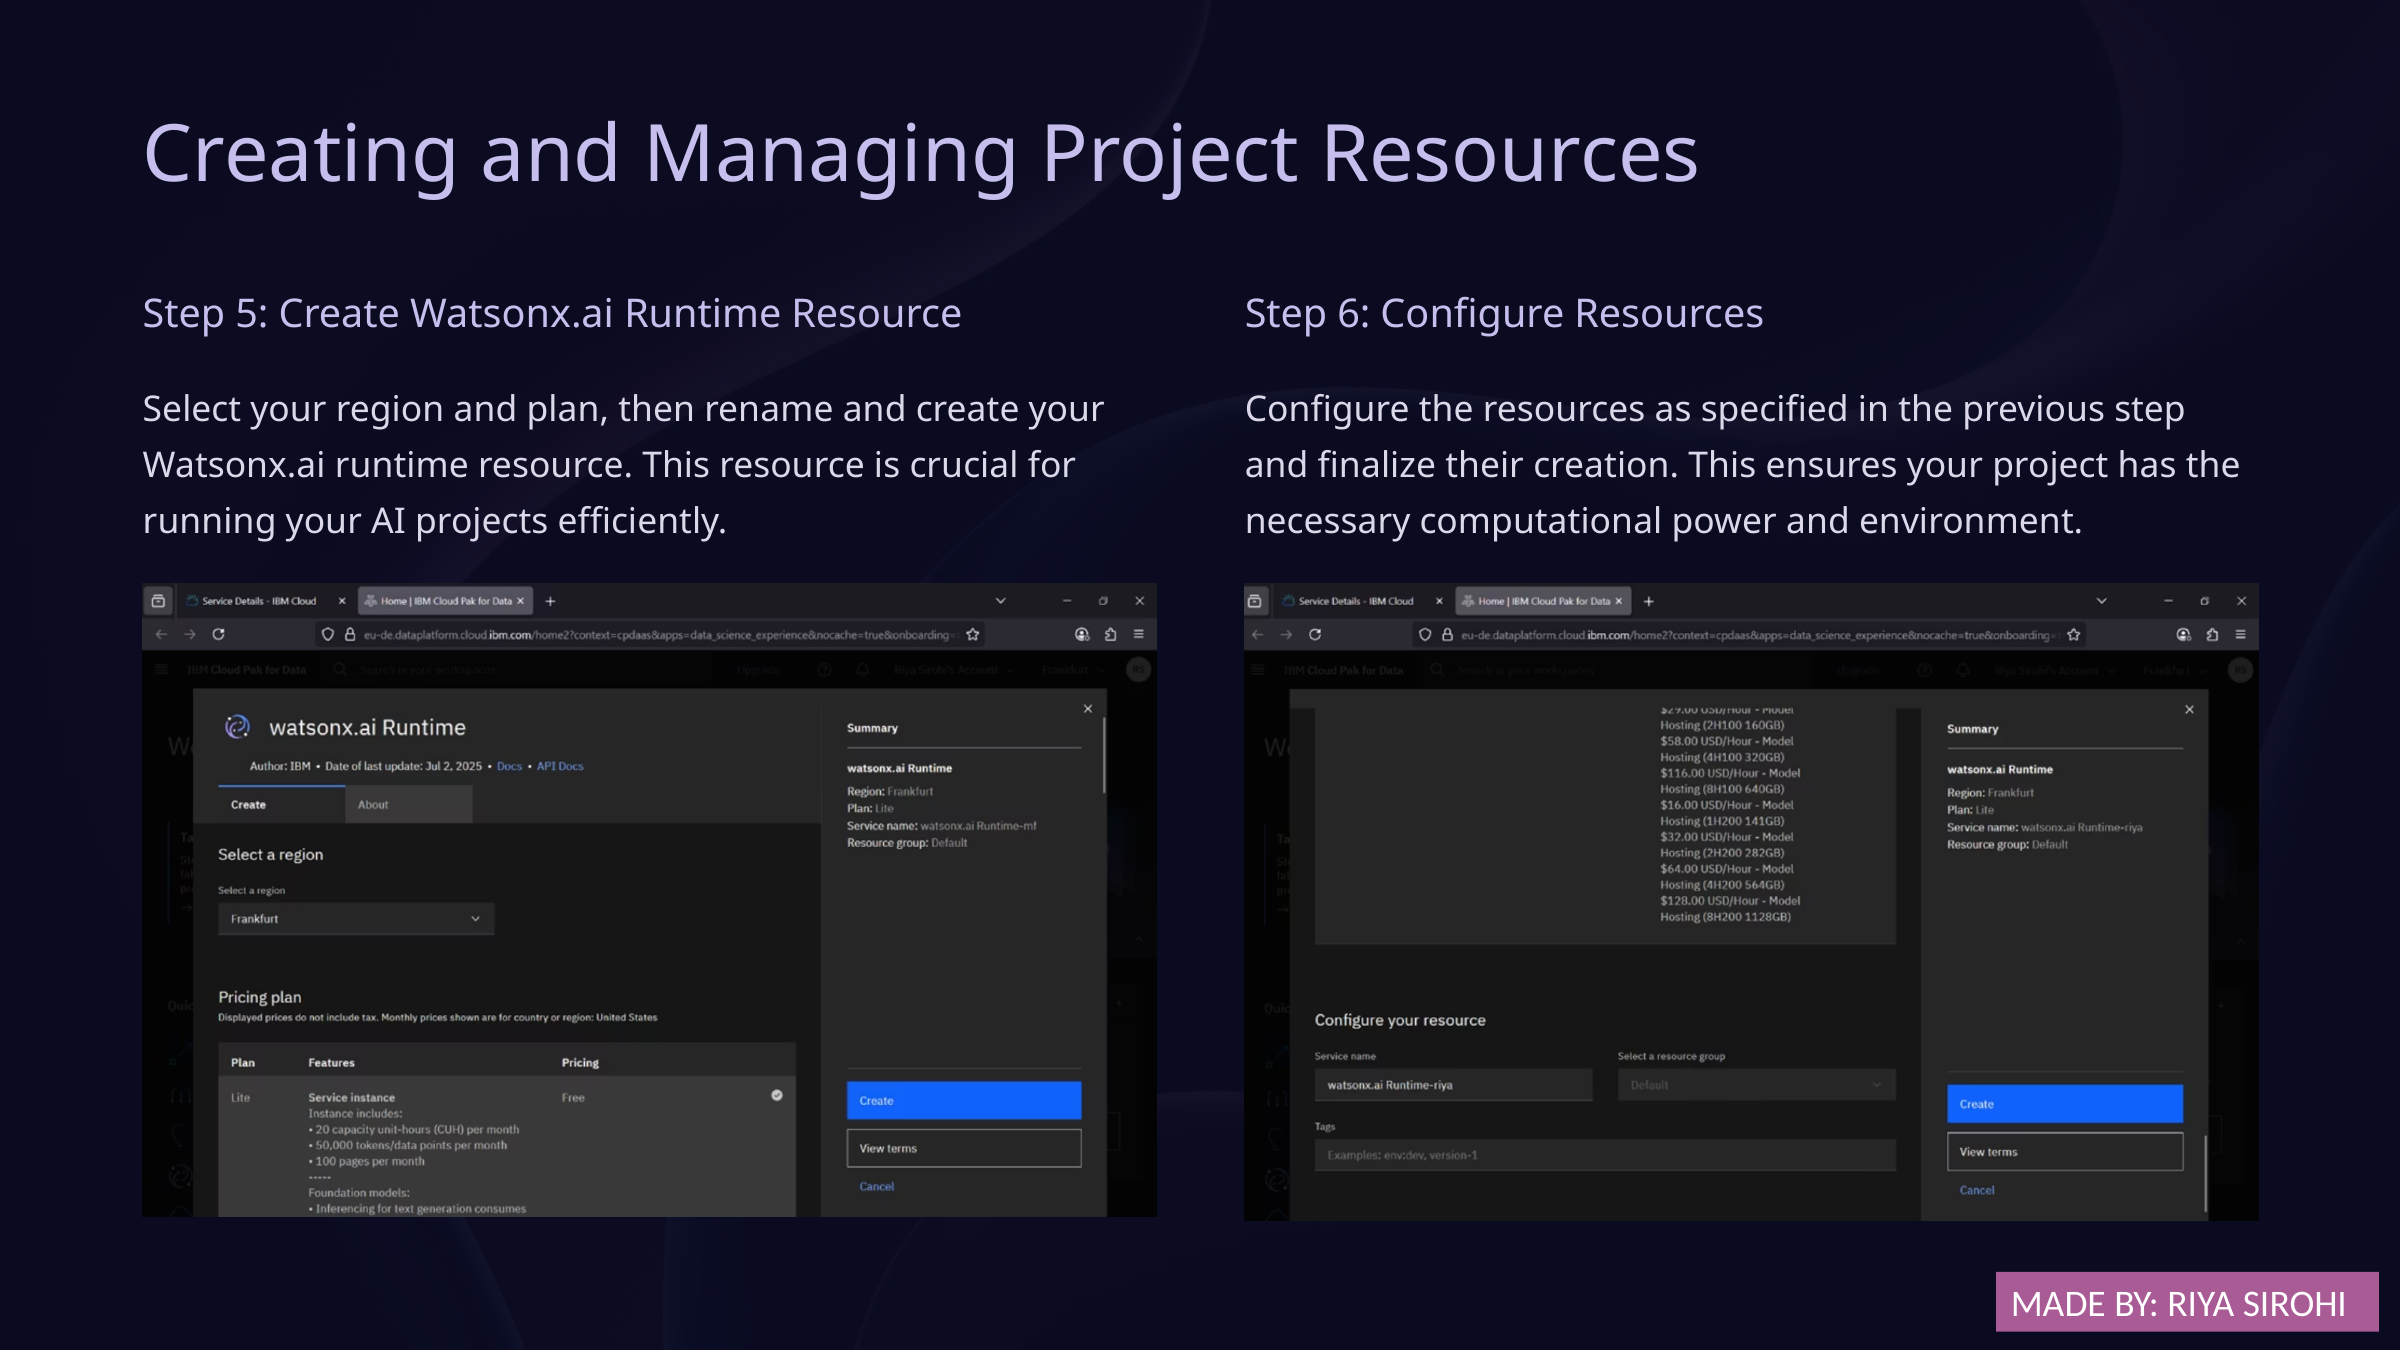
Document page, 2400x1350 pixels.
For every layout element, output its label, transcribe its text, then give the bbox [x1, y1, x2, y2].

text_box Select your region and plan, then rename and create your Watsonx.ai runtime resource. This resource is crucial for running your AI projects efficiently. [142, 371, 1157, 544]
text_box MADE BY: RIYA SIROHI [1996, 1271, 2379, 1332]
text_box Creating and Managing Project Resources [142, 98, 1782, 198]
text_box Step 5: Create Watsonx.ai Runtime Resource [142, 286, 1001, 337]
picture [142, 583, 1157, 1217]
picture [1244, 583, 2259, 1221]
picture [2106, 1271, 2389, 1339]
text_box Step 6: Configure Resources [1244, 286, 1797, 337]
text_box Configure the resources as specified in the previous step and finalize their creation. This ensures your project has the necessary computational power and environment. [1244, 371, 2259, 544]
